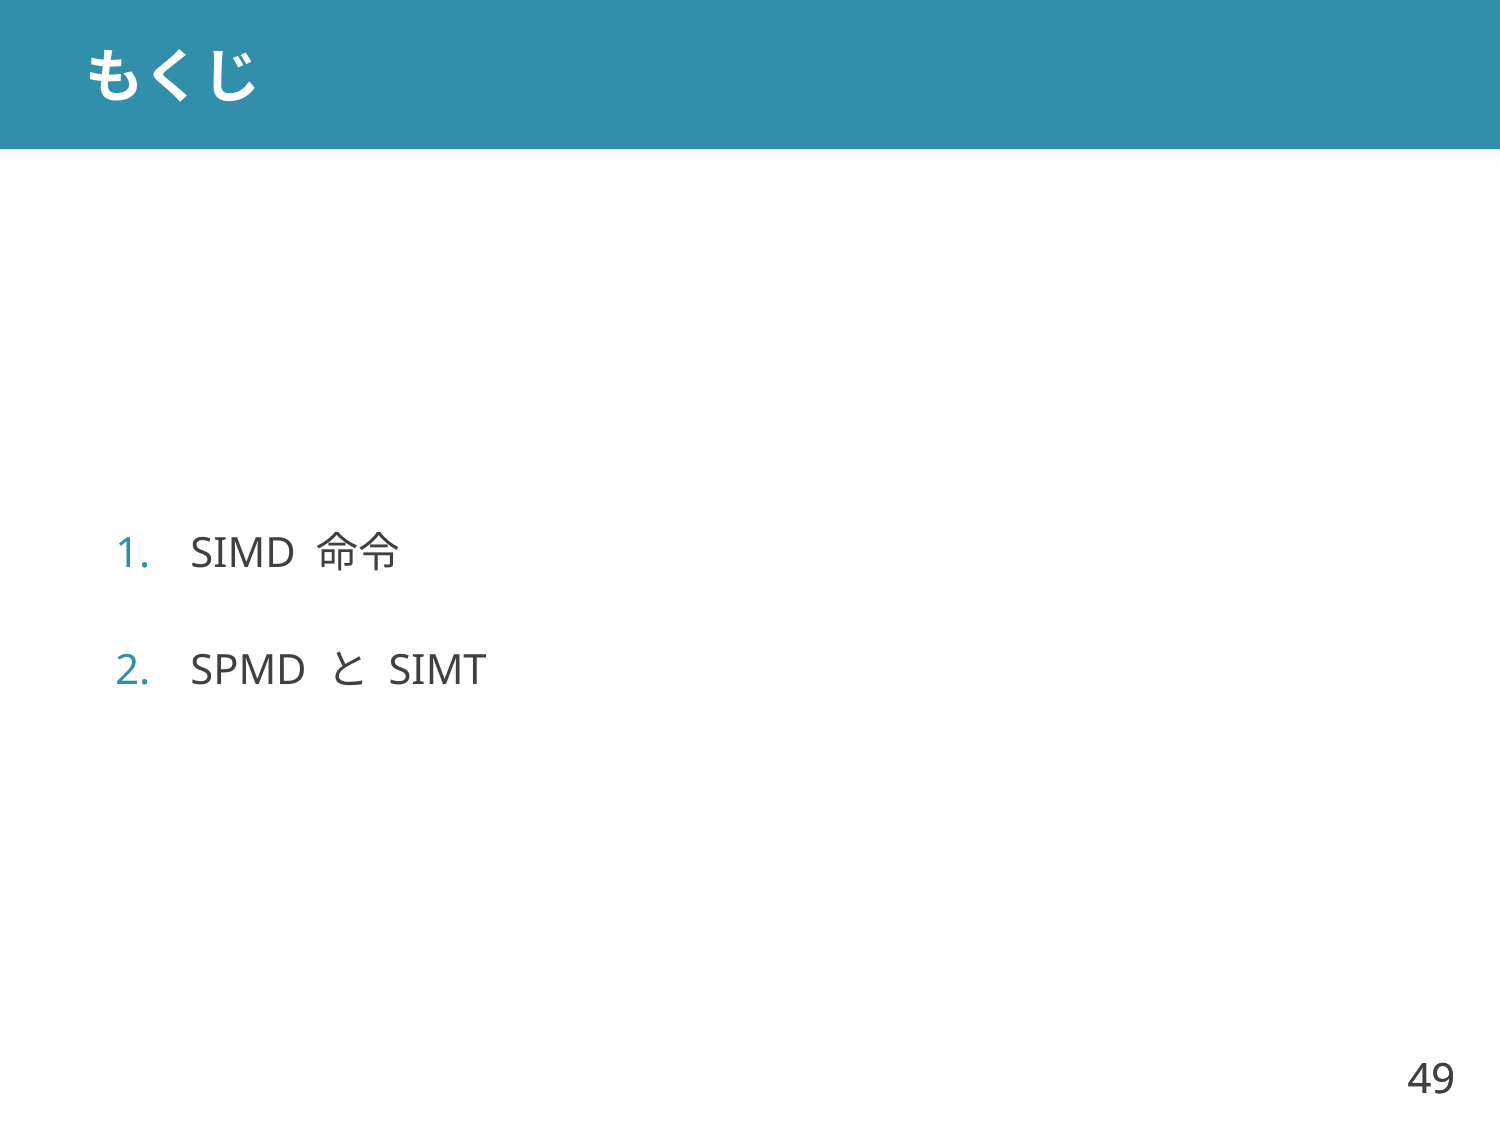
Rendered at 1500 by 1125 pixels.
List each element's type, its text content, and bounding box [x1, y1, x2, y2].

title もくじ [70, 0, 1500, 150]
list SIMD 命令 SPMD と SIMT [100, 178, 1459, 1036]
